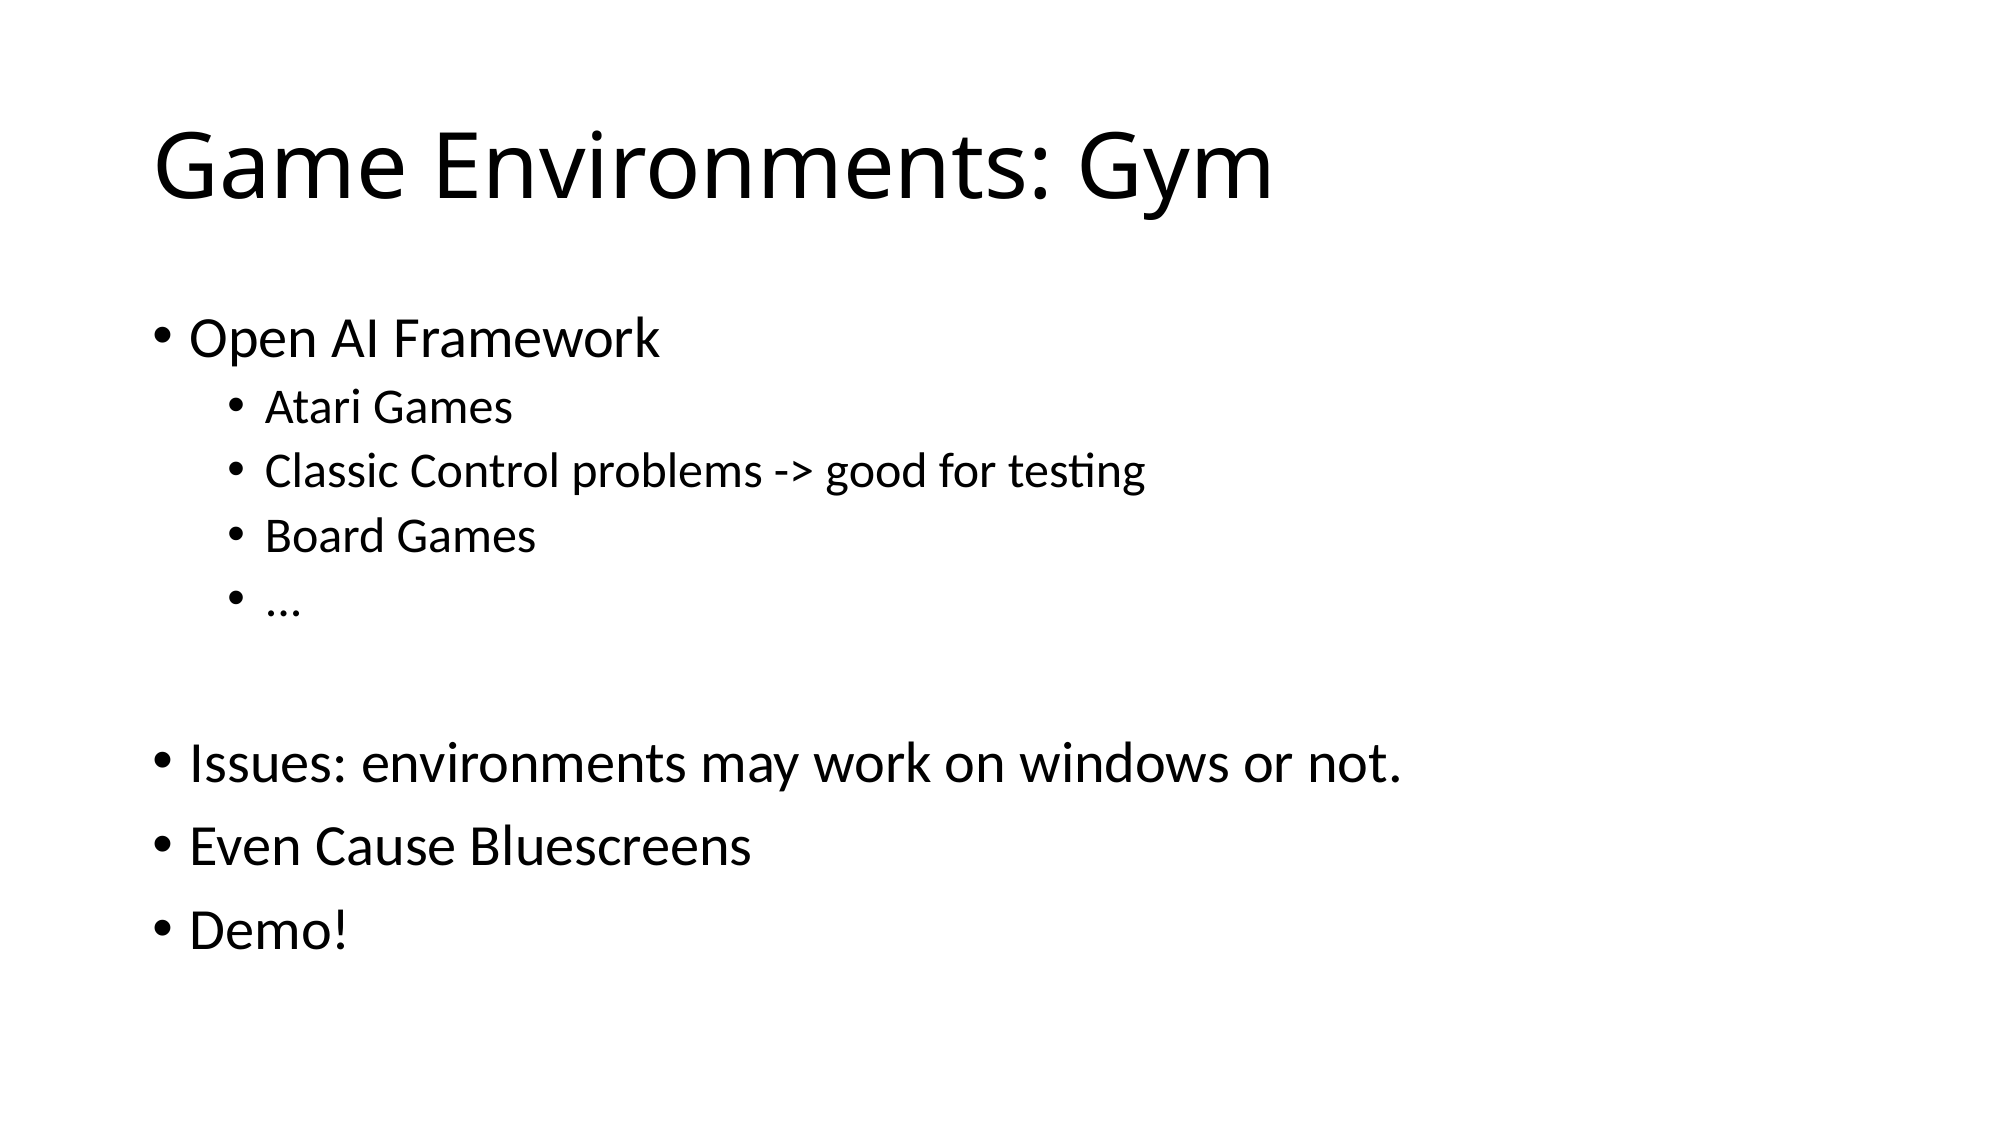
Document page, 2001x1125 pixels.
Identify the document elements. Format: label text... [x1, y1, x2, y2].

list Open AI Framework Atari Games Classic Control problems -> good for testing Board Games ... Issues: environments may work on windows or not. Even Cause Bluescreens Demo! [137, 299, 1863, 1014]
title Game Environments: Gym [137, 59, 1863, 278]
